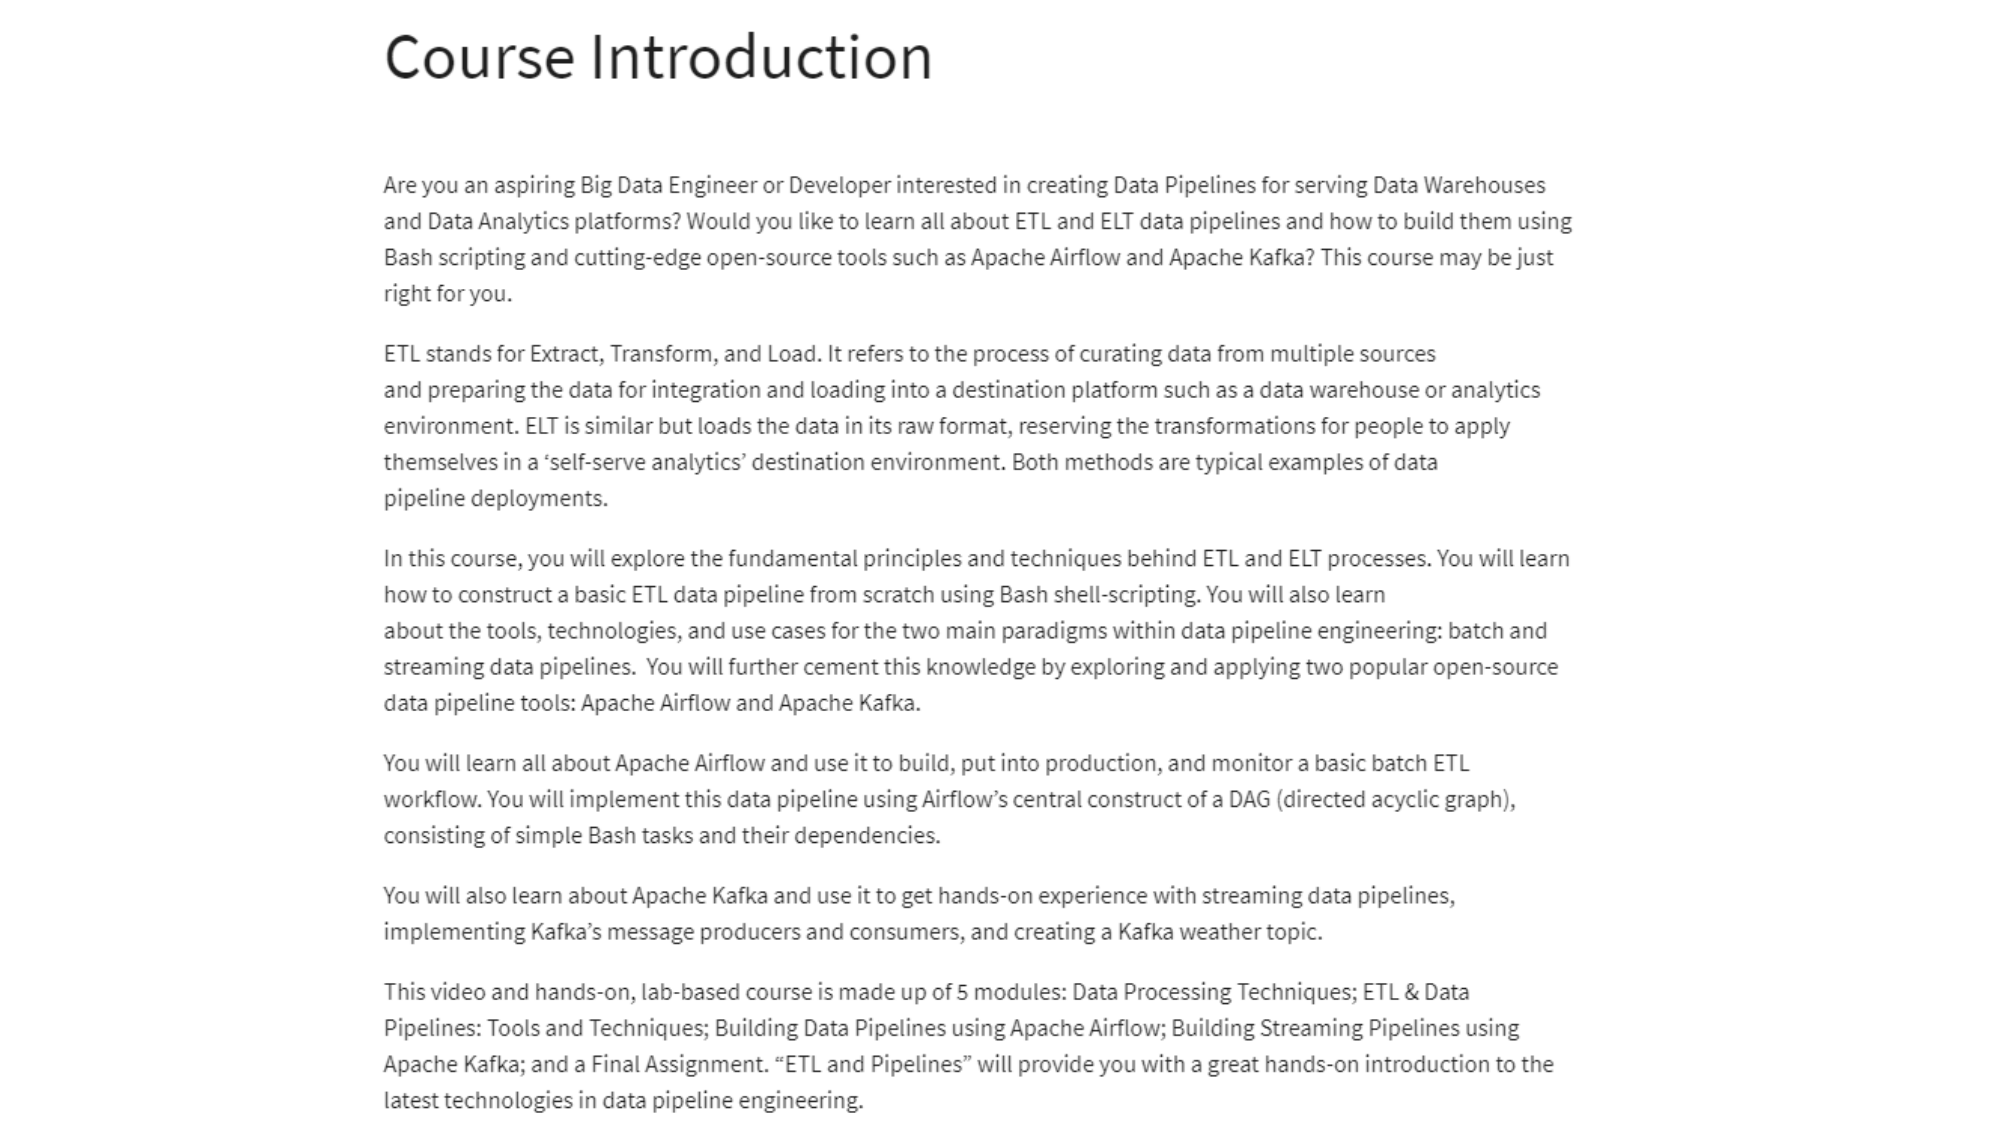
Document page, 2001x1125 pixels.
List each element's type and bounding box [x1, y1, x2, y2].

picture [350, 0, 1650, 1125]
